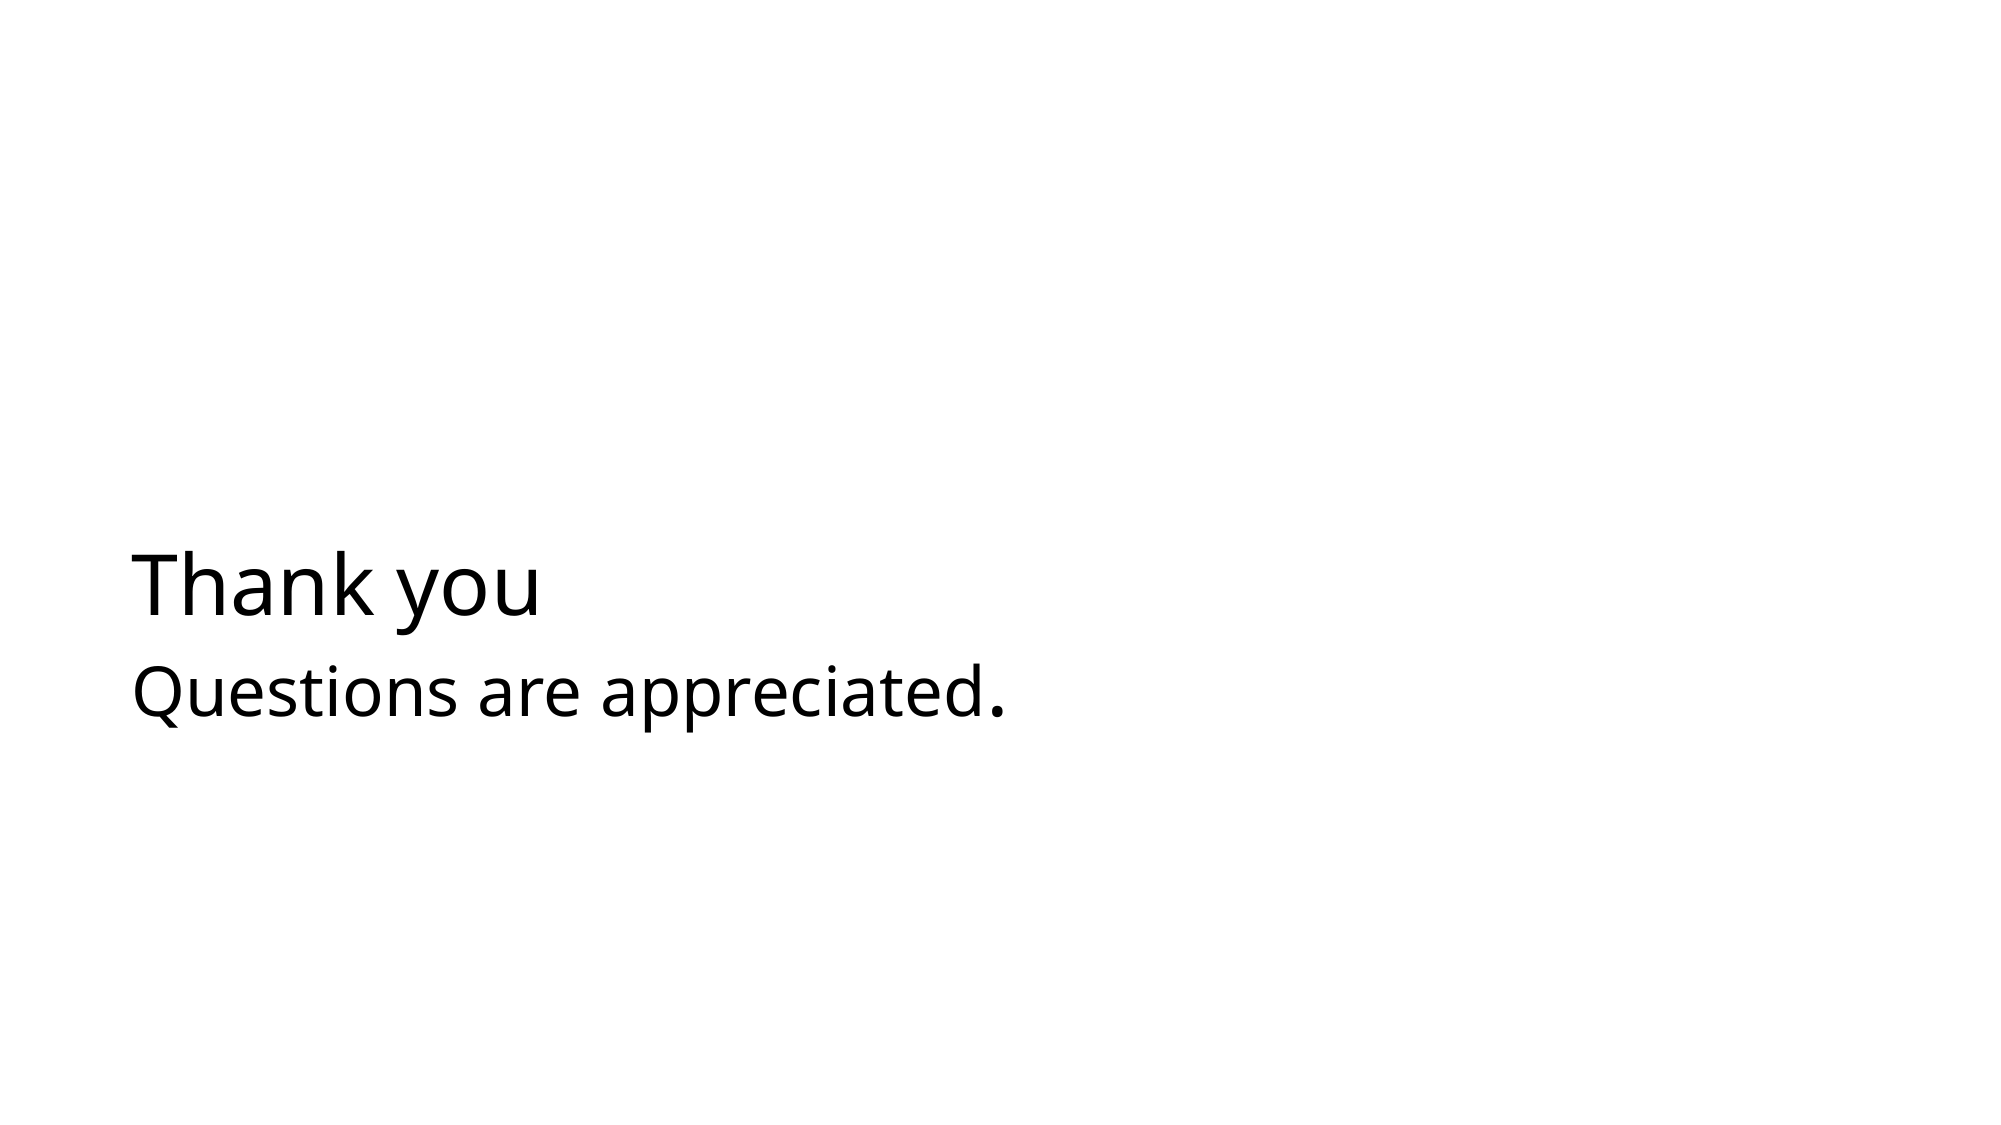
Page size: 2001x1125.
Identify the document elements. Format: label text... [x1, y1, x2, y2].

title Thank you Questions are appreciated. [116, 523, 1842, 741]
